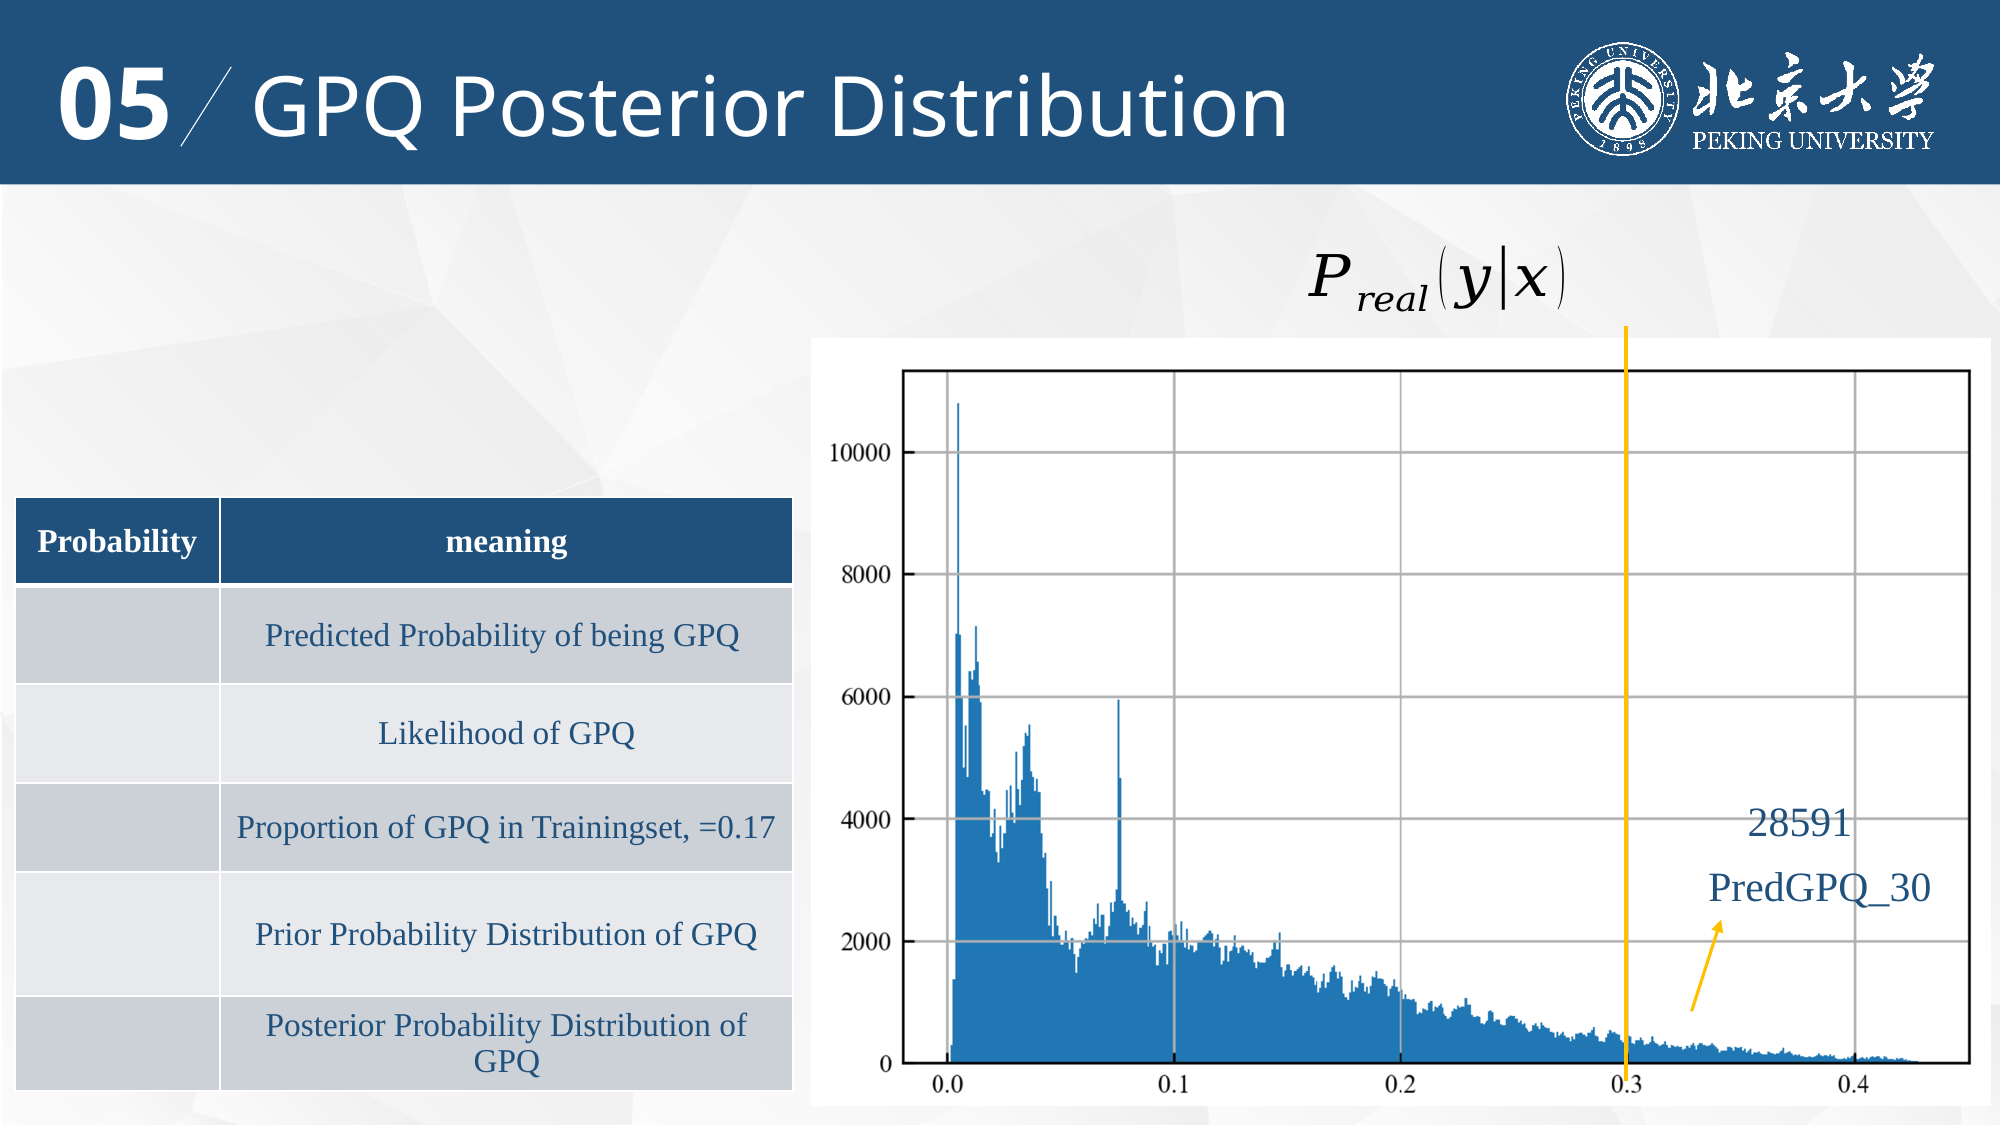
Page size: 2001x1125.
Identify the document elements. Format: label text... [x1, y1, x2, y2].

picture [0, 0, 2001, 1125]
list GPQ Posterior Distribution [235, 57, 1437, 139]
list 05 [43, 45, 204, 212]
picture [1566, 42, 1934, 156]
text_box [1691, 919, 1722, 1012]
